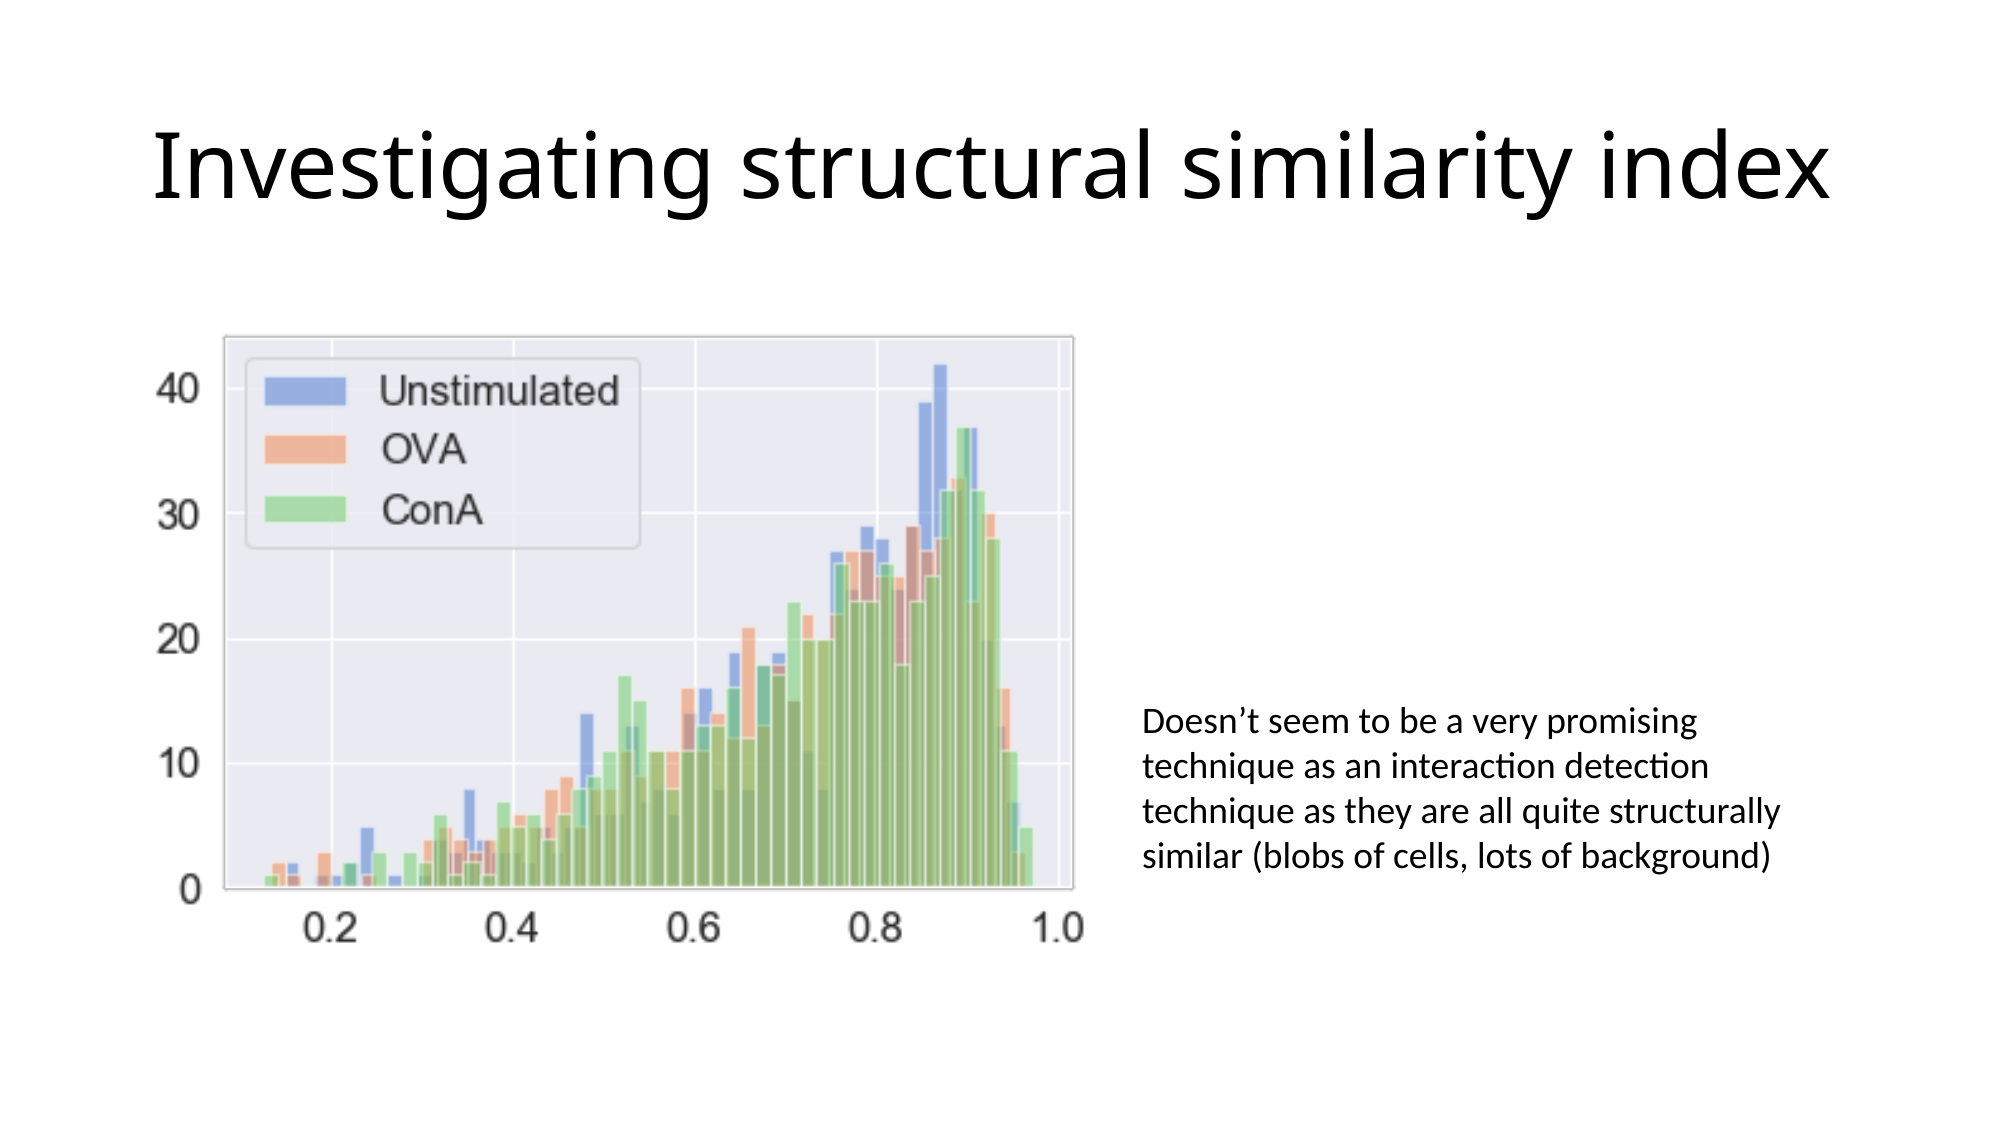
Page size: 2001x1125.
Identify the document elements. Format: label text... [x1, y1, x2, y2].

text_box Doesn’t seem to be a very promising technique as an interaction detection technique as they are all quite structurally similar (blobs of cells, lots of background) [1127, 688, 1806, 883]
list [137, 320, 1104, 968]
title Investigating structural similarity index [137, 59, 1863, 278]
